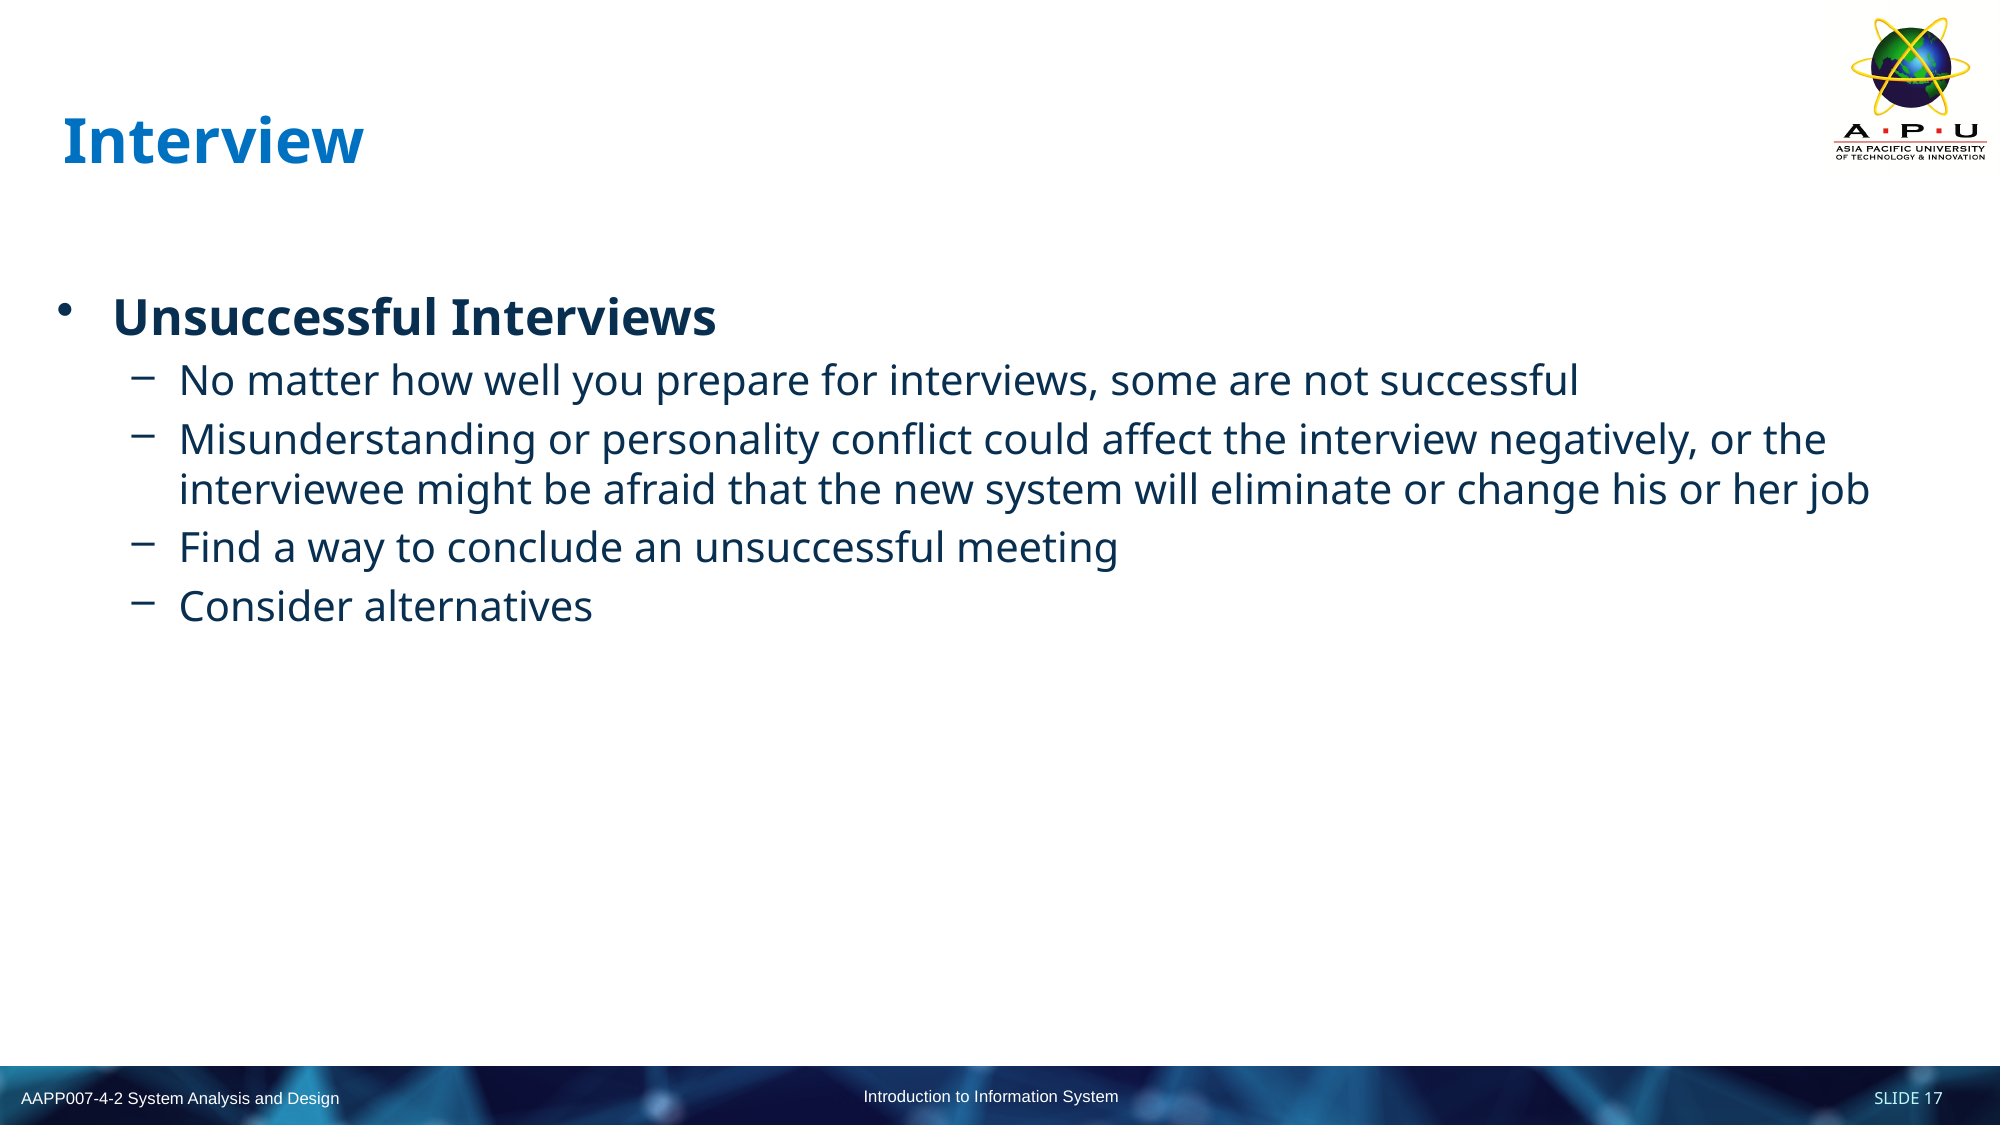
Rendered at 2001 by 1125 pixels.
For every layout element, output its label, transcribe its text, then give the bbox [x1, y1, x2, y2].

title Interview [48, 45, 1764, 233]
list Unsuccessful Interviews No matter how well you prepare for interviews, some are not successful Misunderstanding or personality conflict could affect the interview negatively, or the interviewee might be afraid that the new system will eliminate or change his or her job Find a way to conclude an unsuccessful meeting Consider alternatives [41, 278, 1969, 1021]
picture [1822, 0, 2000, 178]
picture [0, 1066, 2000, 1125]
